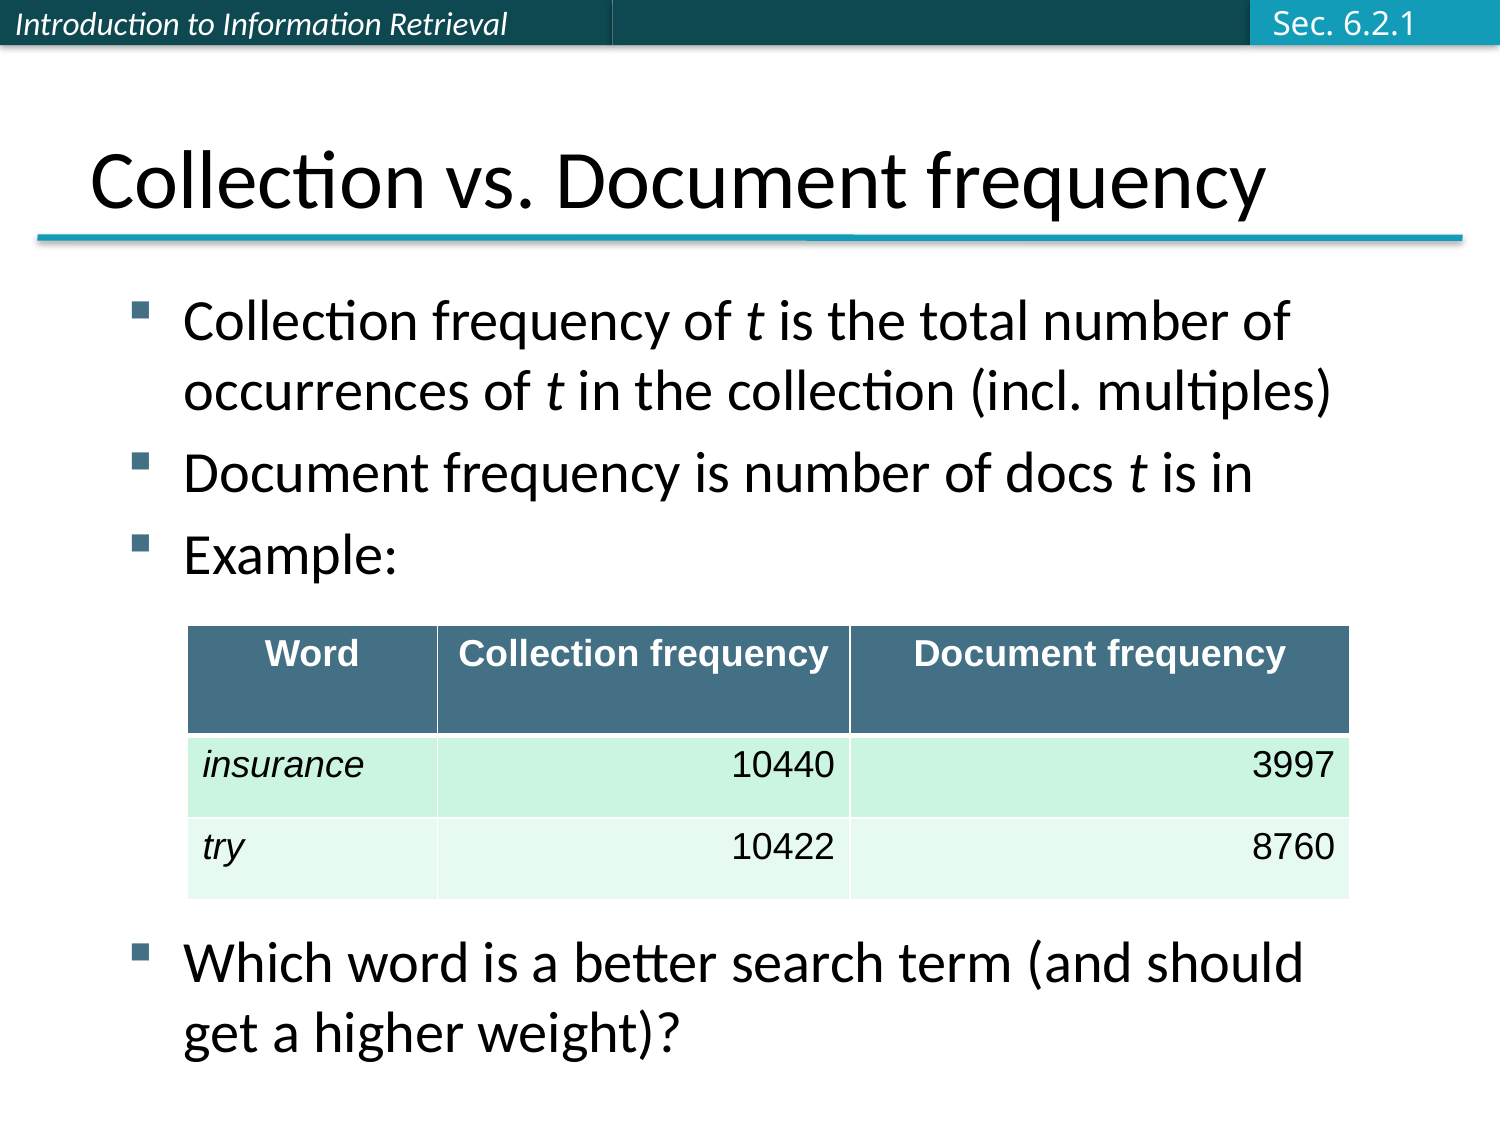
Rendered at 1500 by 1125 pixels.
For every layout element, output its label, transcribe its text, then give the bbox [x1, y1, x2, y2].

list Collection frequency of t is the total number of occurrences of t in the collection (incl. multiples) Document frequency is number of docs t is in Example: Which word is a better search term (and should get a higher weight)? [112, 275, 1388, 1075]
table_cell try [188, 819, 437, 899]
table_cell 10422 [438, 819, 849, 899]
table_cell 10440 [438, 738, 849, 817]
table_header Collection frequency [438, 626, 849, 733]
table_cell 8760 [851, 819, 1349, 899]
text_box Sec. 6.2.1 [1257, 0, 1434, 50]
table_cell 3997 [851, 738, 1349, 817]
table_cell insurance [188, 738, 437, 817]
title Collection vs. Document frequency [75, 45, 1425, 233]
table_header Word [188, 626, 437, 733]
table_header Document frequency [851, 626, 1349, 733]
